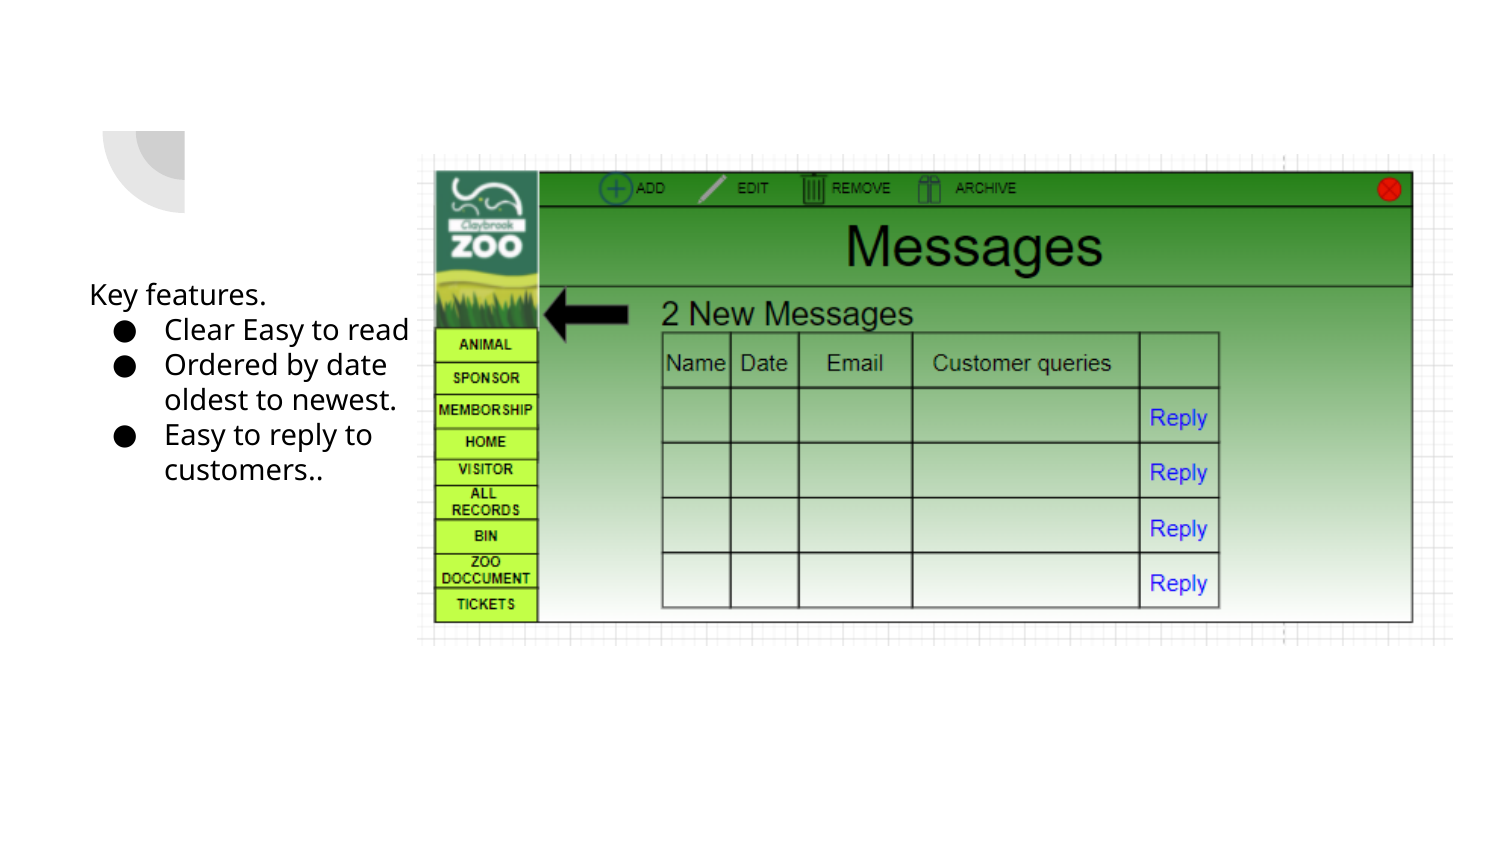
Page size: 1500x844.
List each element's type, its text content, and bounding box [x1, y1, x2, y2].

text_box Key features. Clear Easy to read Ordered by date oldest to newest. Easy to reply to customers.. [74, 261, 411, 536]
picture [416, 154, 1454, 646]
